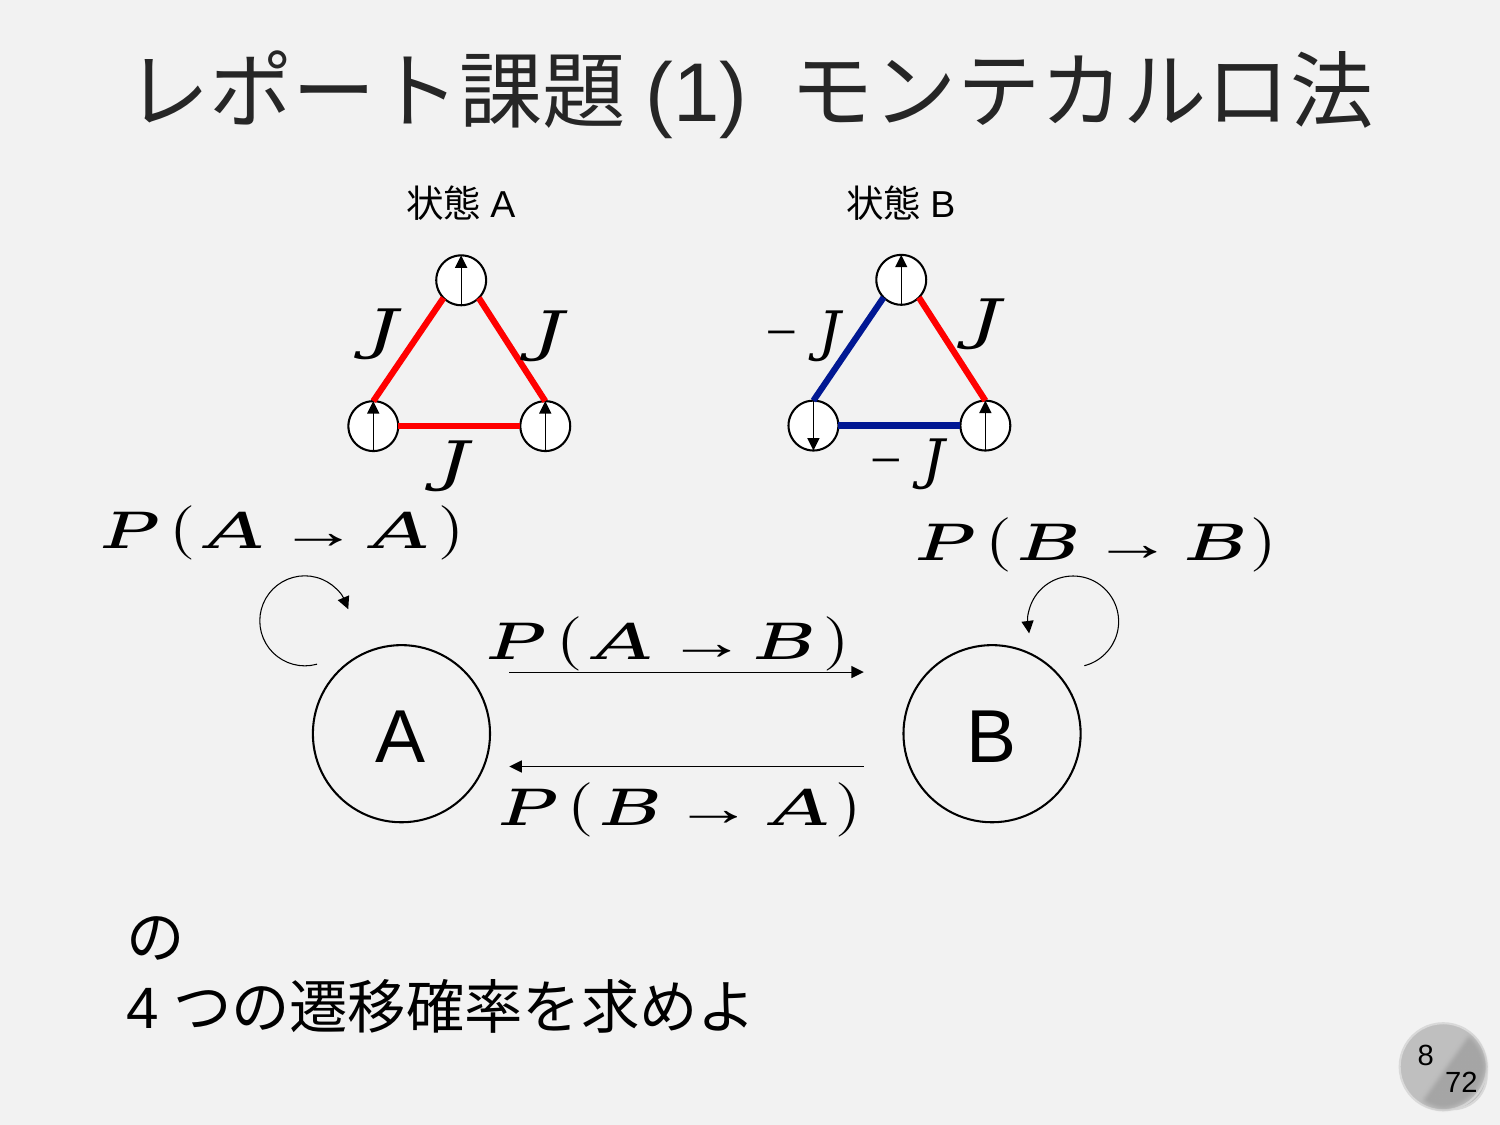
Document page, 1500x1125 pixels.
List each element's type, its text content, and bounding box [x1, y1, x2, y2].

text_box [788, 400, 839, 451]
text_box [259, 575, 350, 667]
text_box [311, 644, 492, 824]
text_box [478, 297, 546, 402]
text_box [520, 401, 571, 452]
text_box 状態B [831, 172, 971, 232]
text_box A [360, 680, 441, 786]
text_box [876, 254, 927, 305]
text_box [960, 400, 1011, 451]
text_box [348, 401, 399, 452]
text_box B [951, 680, 1031, 786]
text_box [436, 255, 487, 306]
text_box 状態A [391, 172, 531, 233]
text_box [813, 297, 884, 401]
text_box [902, 644, 1082, 824]
list レポート課題(1) モンテカルロ法 [0, 31, 1500, 155]
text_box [373, 297, 444, 402]
text_box [1021, 575, 1120, 667]
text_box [918, 297, 986, 401]
